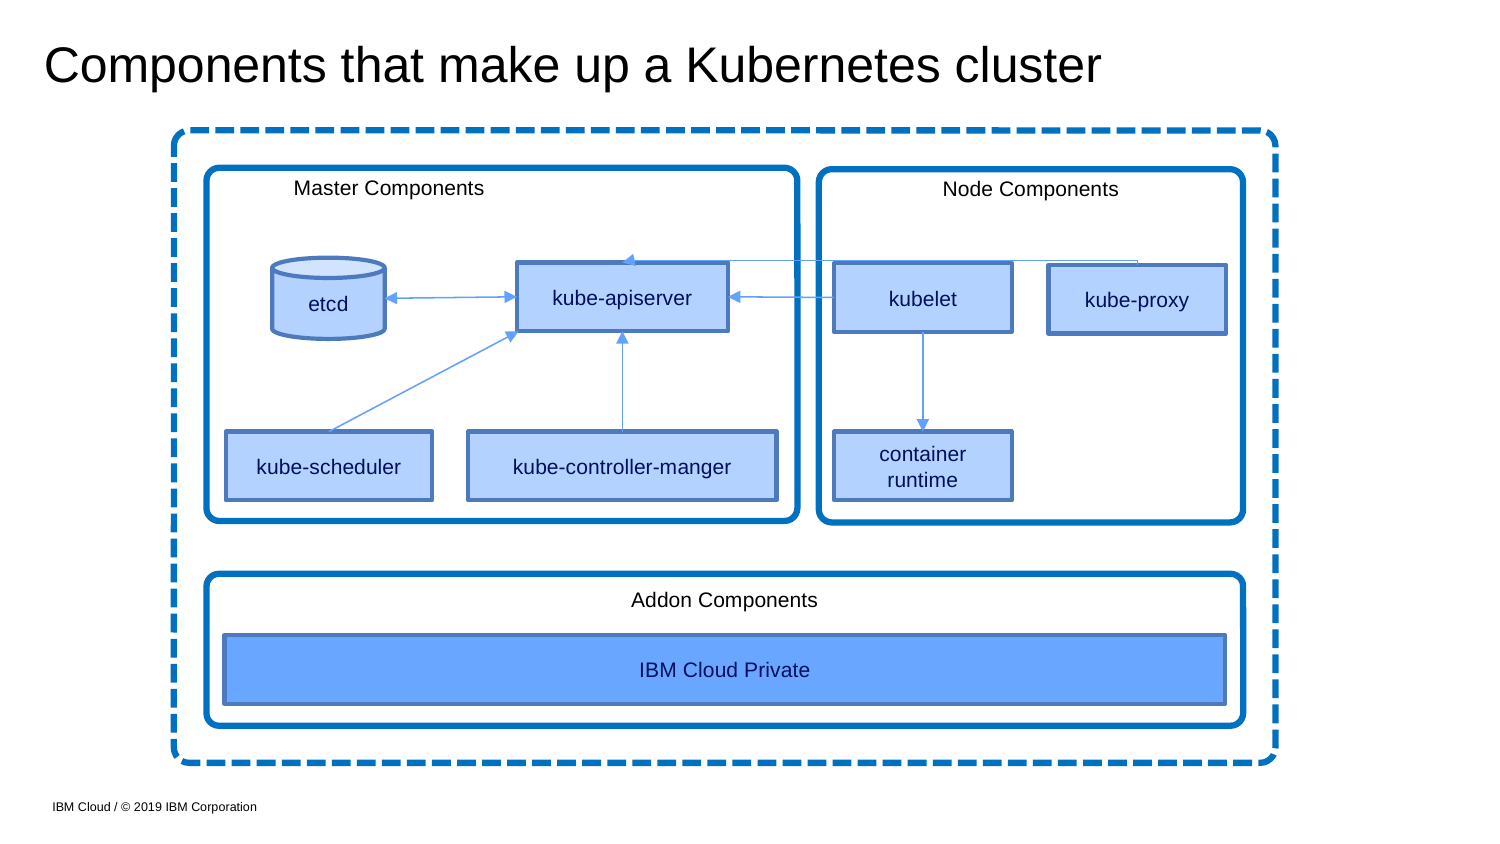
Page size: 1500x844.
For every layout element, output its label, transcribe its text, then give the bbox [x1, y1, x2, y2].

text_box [173, 130, 1276, 764]
text_box Components that make up a Kubernetes cluster [28, 25, 1308, 101]
